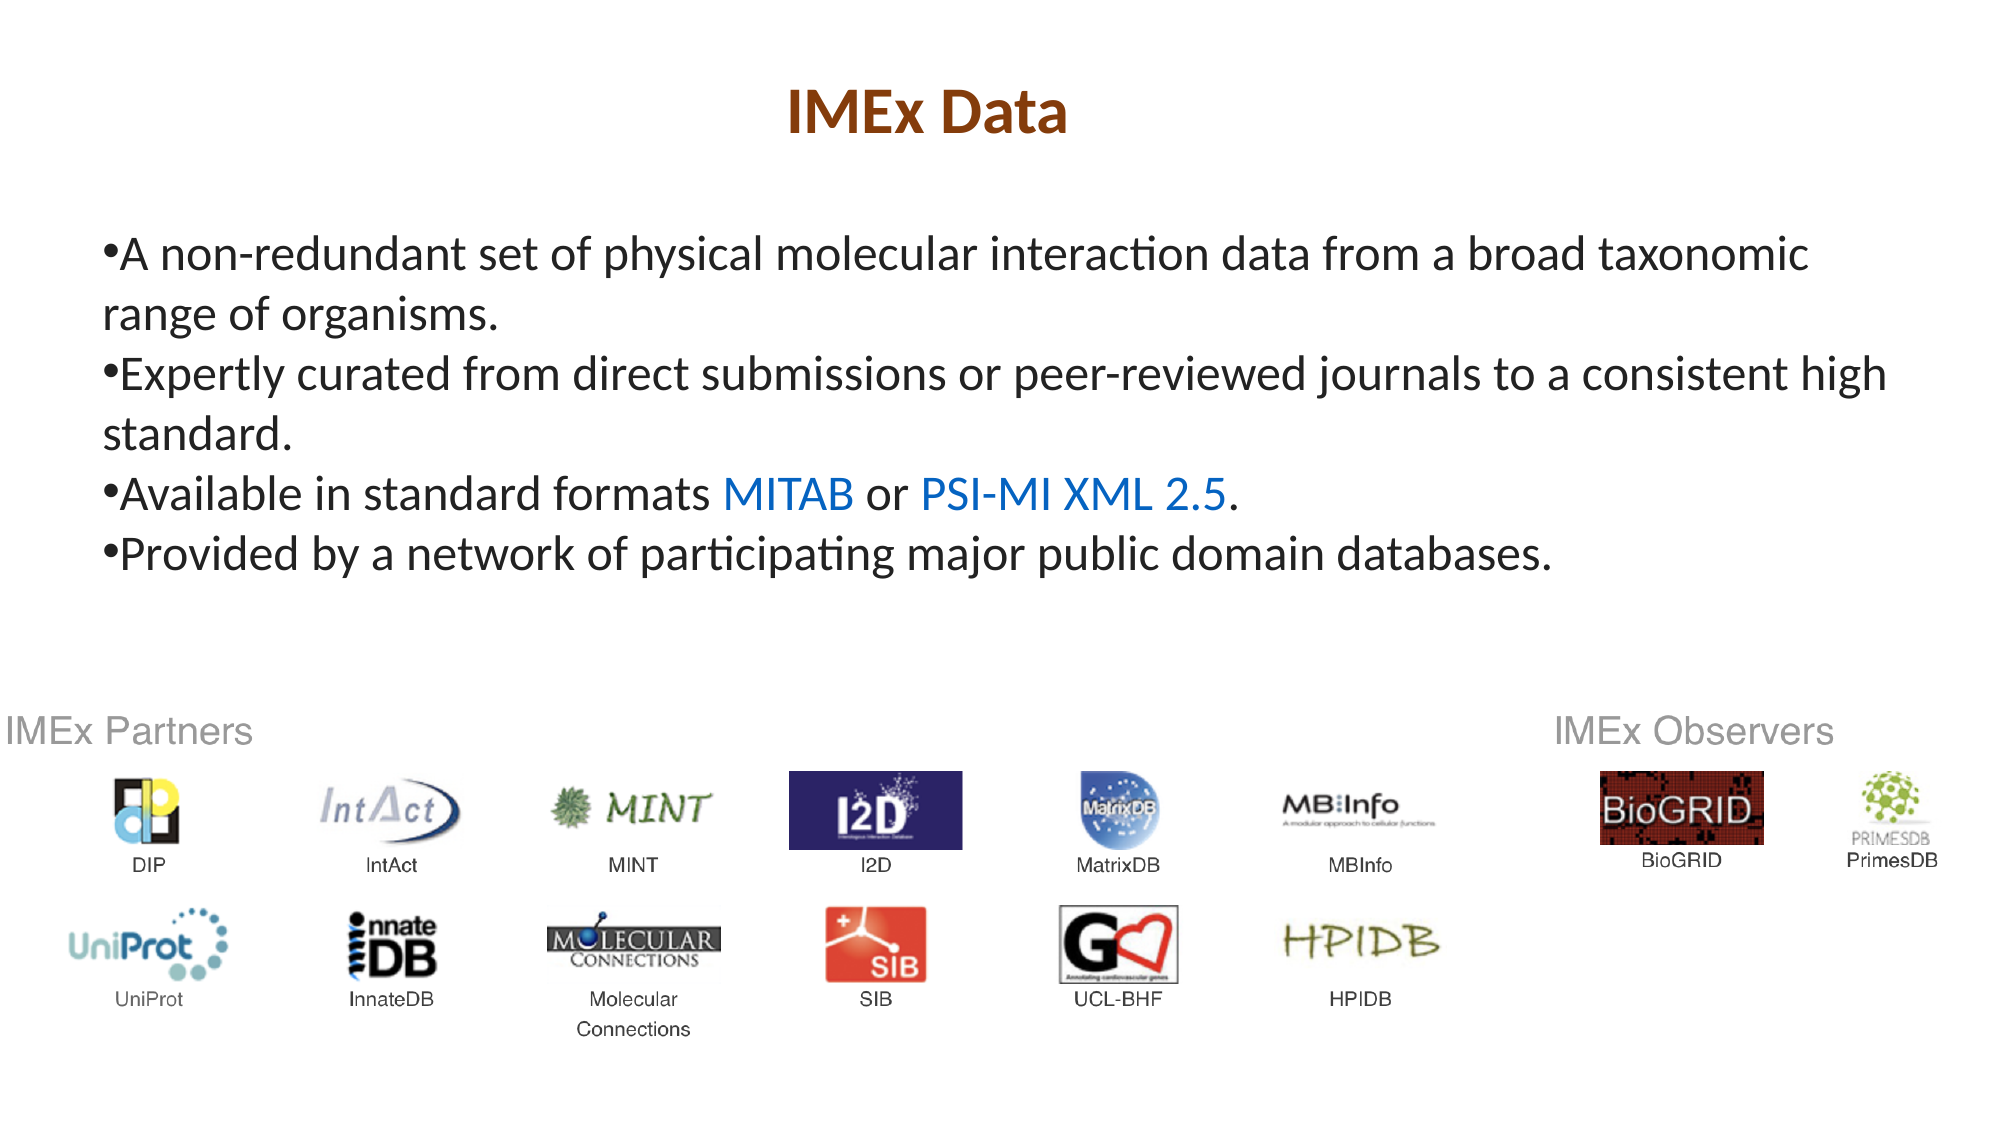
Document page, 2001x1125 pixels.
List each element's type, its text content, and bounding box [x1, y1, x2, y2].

text_box A non-redundant set of physical molecular interaction data from a broad taxonomic range of organisms. Expertly curated from direct submissions or peer-reviewed journals to a consistent high standard. Available in standard formats MITAB or PSI-MI XML 2.5. Provided by a network of participating major public domain databases. [87, 213, 1935, 588]
text_box IMEx Data [771, 59, 1085, 154]
picture [0, 688, 2000, 1068]
